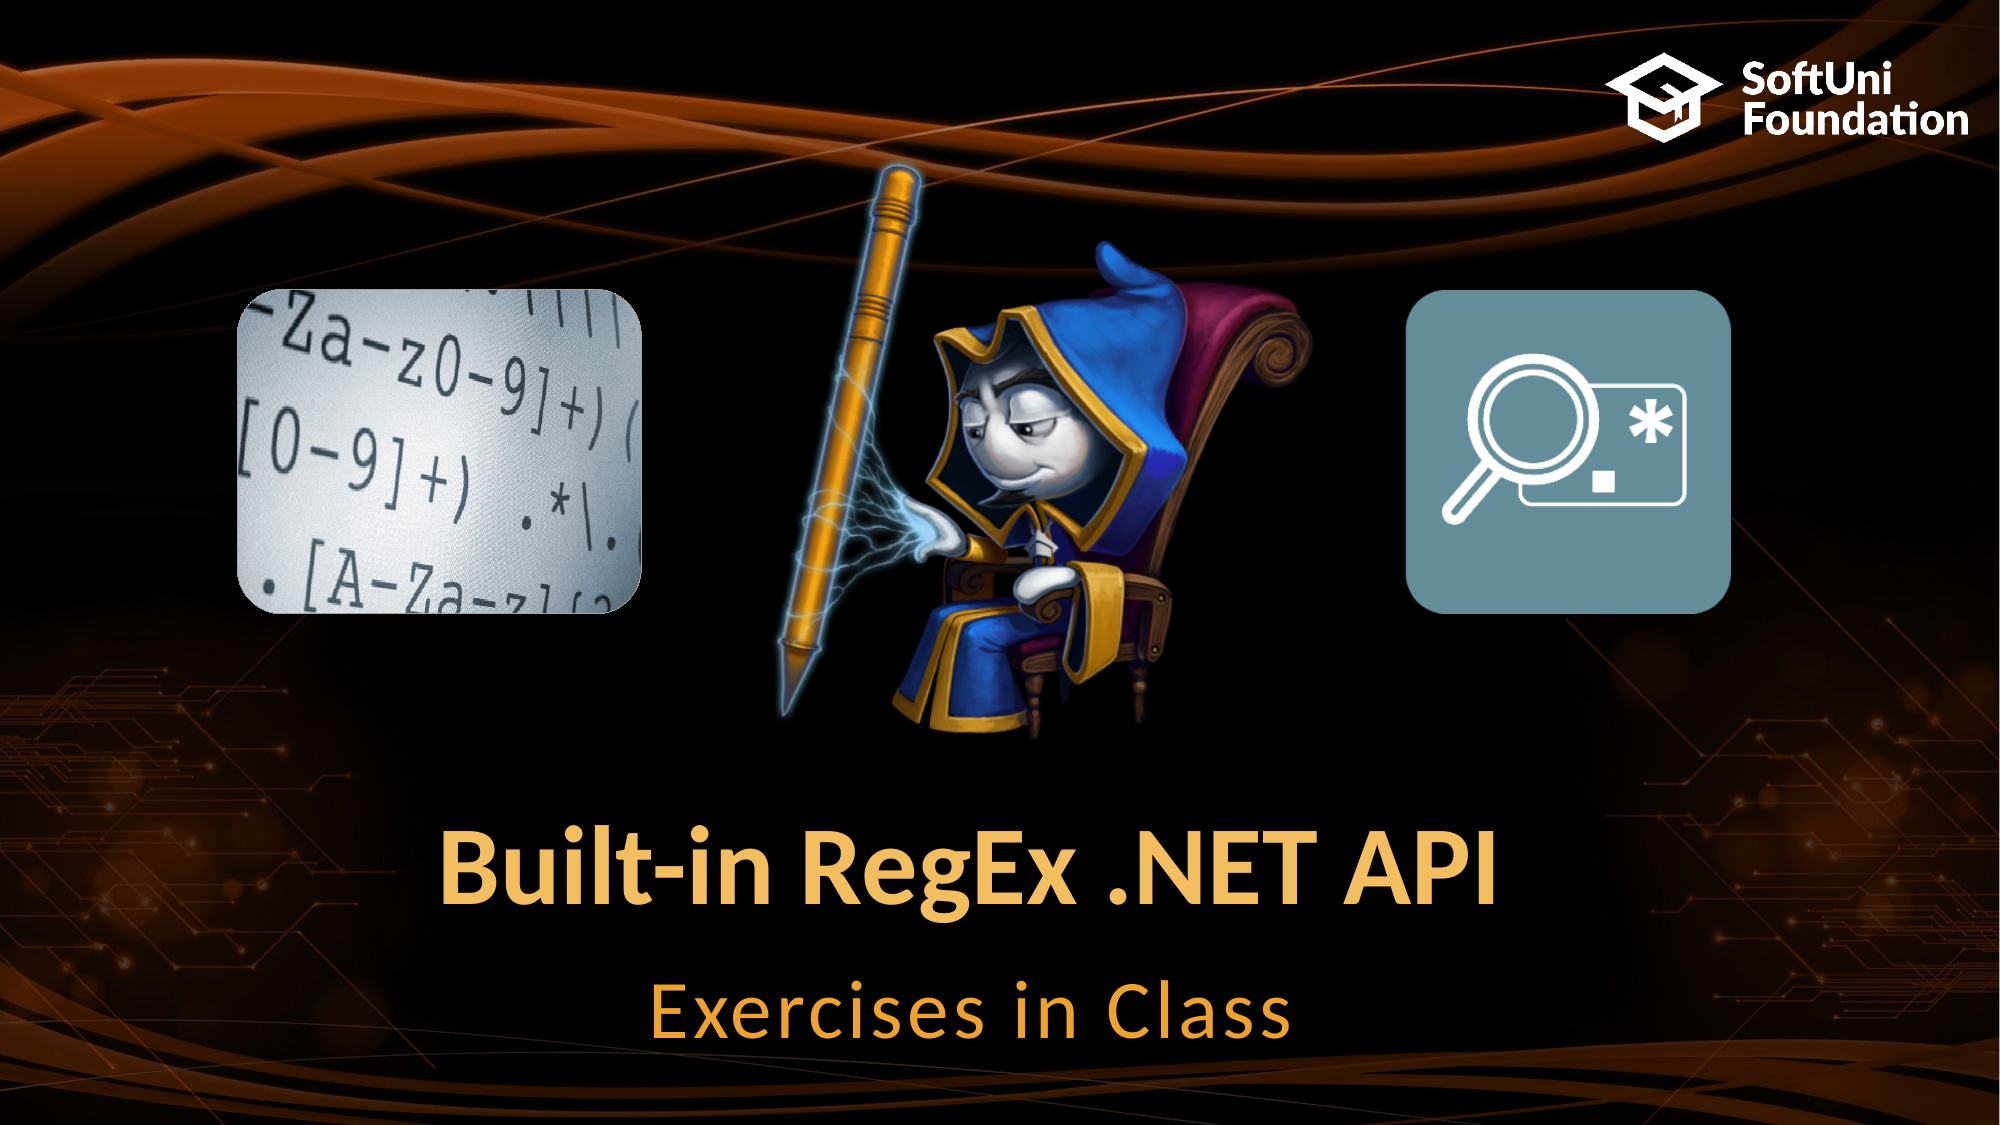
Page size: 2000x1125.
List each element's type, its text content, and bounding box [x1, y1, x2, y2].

picture [0, 0, 2000, 1125]
title Built-in RegEx .NET API [237, 800, 1704, 935]
list Exercises in Class [237, 944, 1704, 1062]
